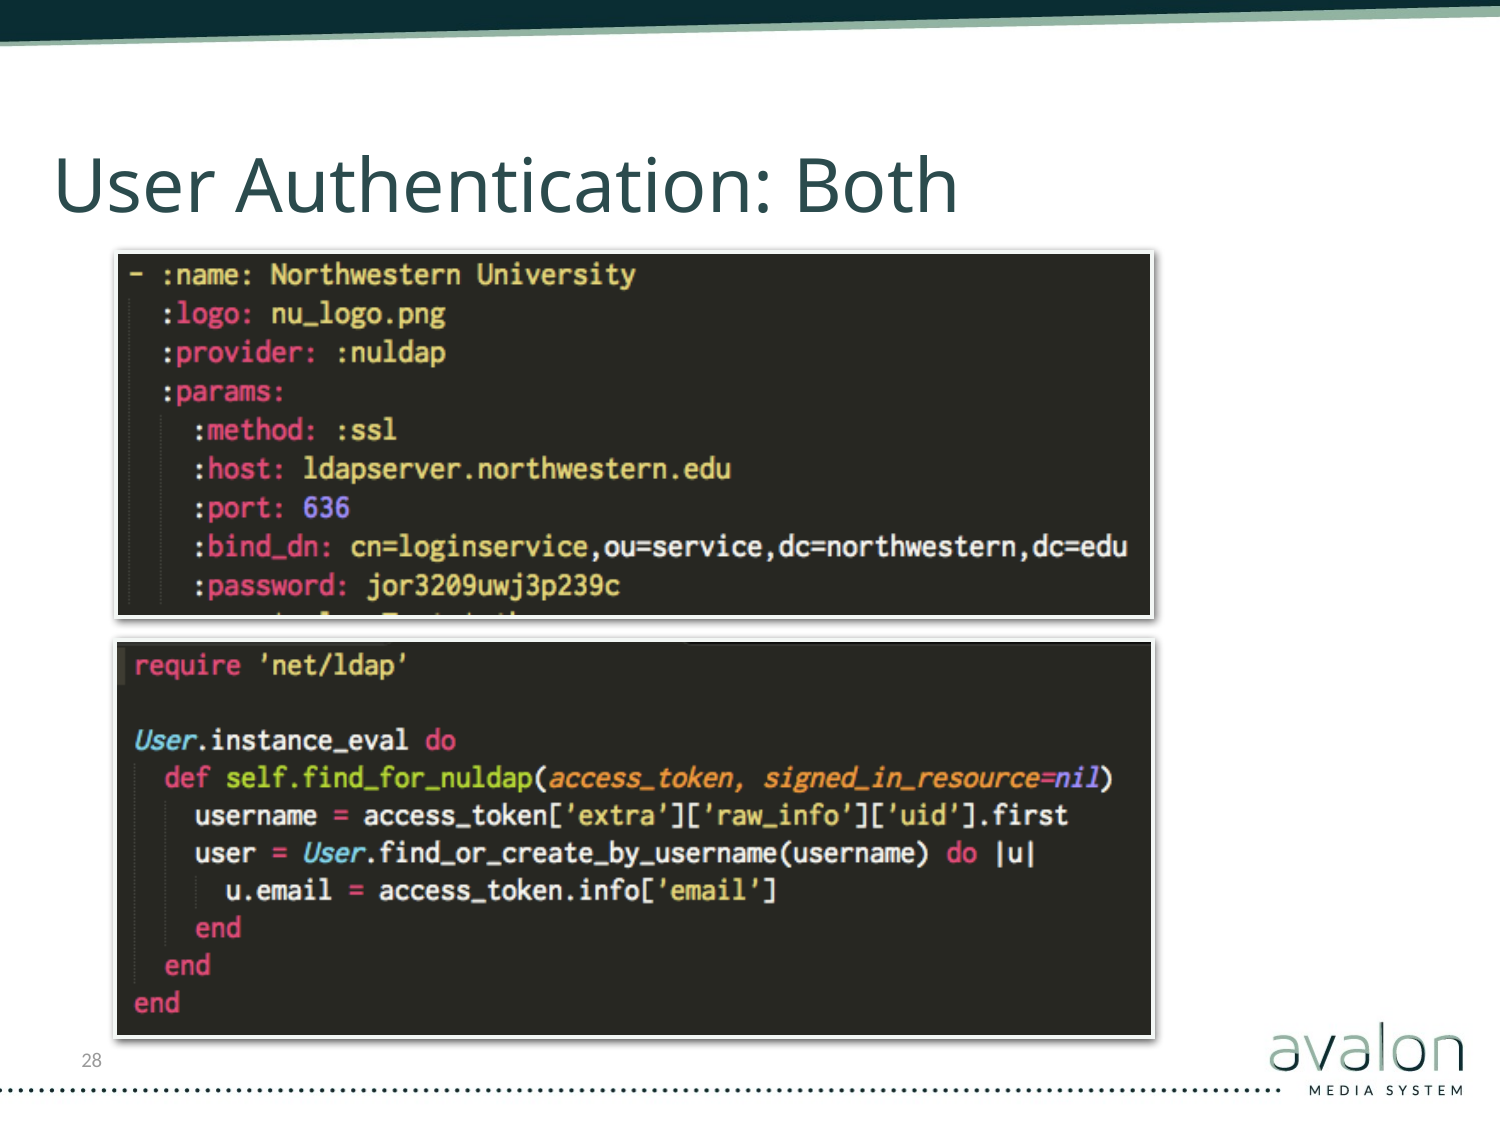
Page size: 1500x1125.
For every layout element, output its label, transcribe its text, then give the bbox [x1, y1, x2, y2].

text_box 28 [74, 1039, 111, 1080]
picture [0, 0, 1500, 1125]
text_box User Authentication: Both [45, 131, 969, 230]
